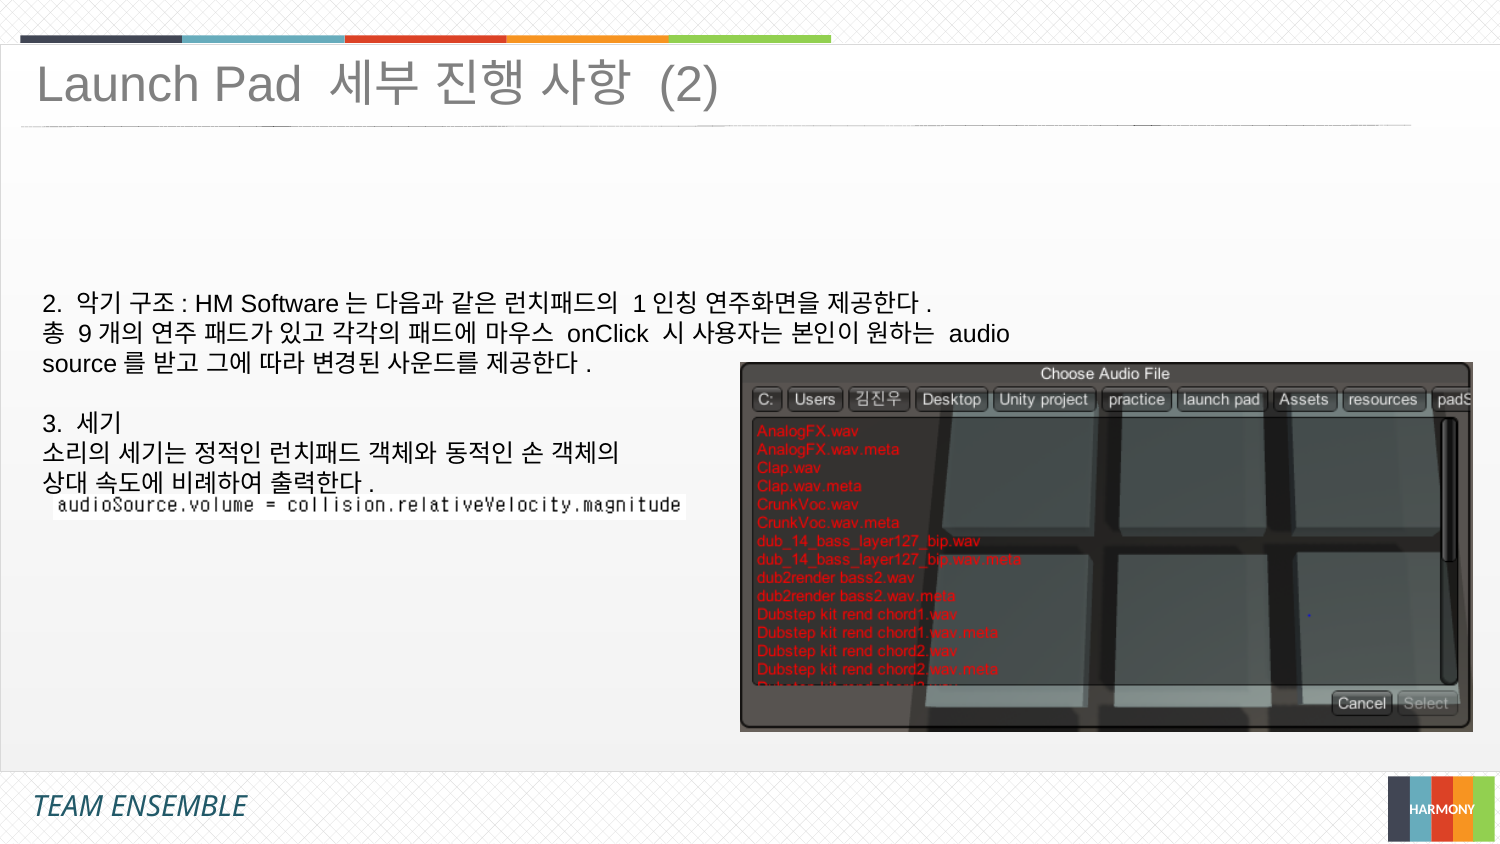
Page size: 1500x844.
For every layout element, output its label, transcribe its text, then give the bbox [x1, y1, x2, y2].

text_box Launch Pad 세부 진행 사항 (2) [21, 43, 833, 119]
picture [740, 362, 1473, 732]
picture [52, 494, 687, 521]
text_box 2. 악기 구조: HM Software는 다음과 같은 런치패드의 1인칭 연주화면을 제공한다. 총 9개의 연주 패드가 있고 각각의 패드에 마우스 onClick 시 사용자는 본인이 원하는 audio source를 받고 그에 따라 변경된 사운드를 제공한다. 3. 세기 소리의 세기는 정적인 런치패드 객체와 동적인 손 객체의 상대 속도에 비례하여 출력한다. [27, 280, 1032, 505]
